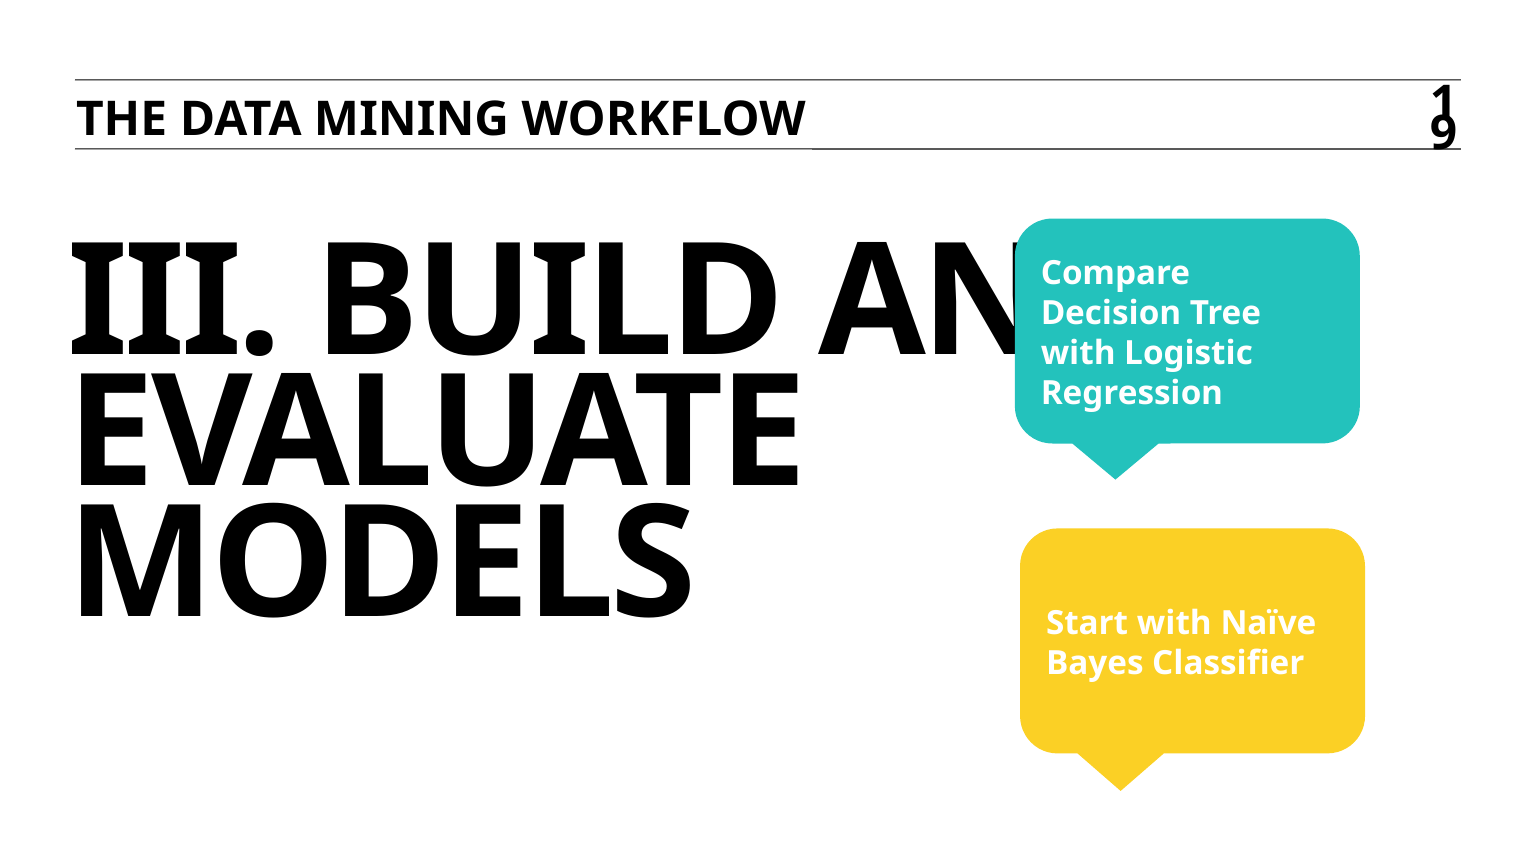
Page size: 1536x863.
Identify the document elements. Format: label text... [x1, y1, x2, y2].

text_box Start with Naïve Bayes Classifier [1020, 528, 1366, 791]
text_box Compare Decision Tree with Logistic Regression [1014, 218, 1360, 480]
list THE DATA MINING WORKFLOW [60, 86, 1111, 137]
slide_number 19 [1419, 86, 1461, 138]
title III. BUILD AND EVALUATE Models [57, 243, 1440, 832]
